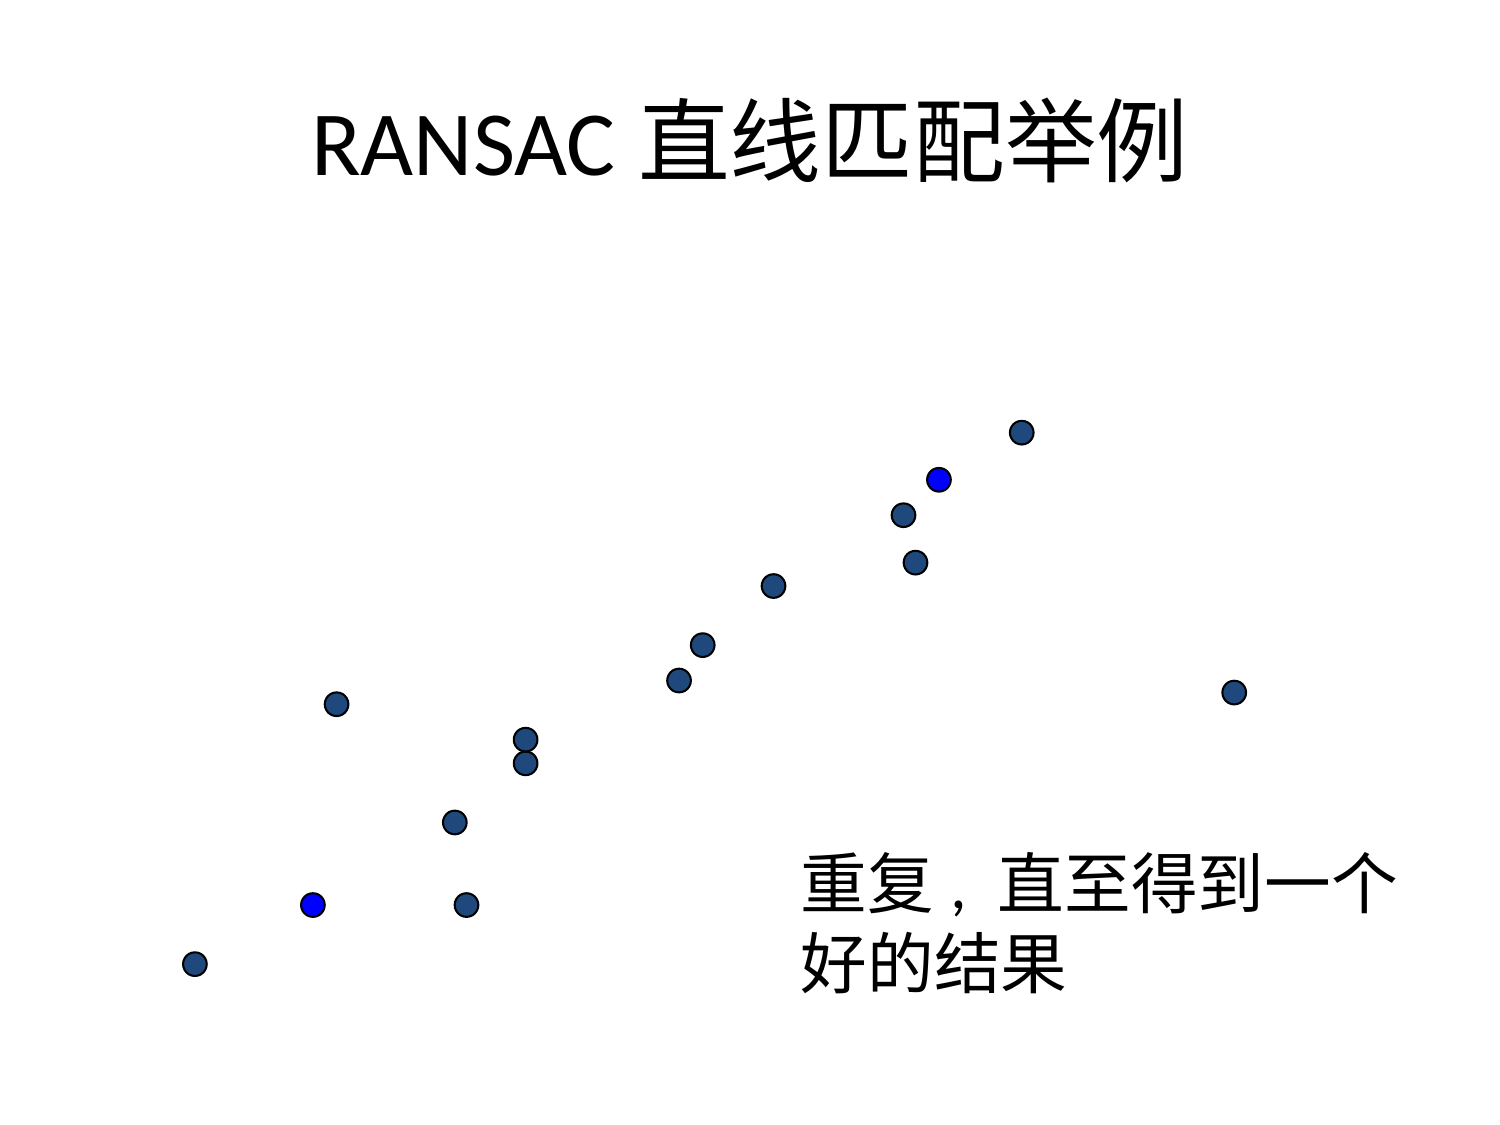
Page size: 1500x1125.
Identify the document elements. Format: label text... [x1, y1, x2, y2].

text_box [442, 810, 467, 835]
text_box [891, 503, 916, 528]
text_box [513, 727, 538, 752]
text_box [1009, 420, 1034, 445]
text_box [761, 574, 786, 598]
title RANSAC直线匹配举例 [75, 45, 1425, 233]
text_box [513, 752, 538, 776]
text_box [903, 550, 928, 575]
text_box [324, 692, 349, 717]
text_box [927, 467, 951, 492]
text_box [183, 952, 207, 977]
text_box [454, 893, 479, 917]
list 重复, 直至得到一个好的结果 [785, 834, 1424, 1012]
text_box [667, 668, 691, 693]
text_box [690, 633, 715, 657]
text_box [301, 893, 325, 917]
text_box [1222, 680, 1247, 705]
